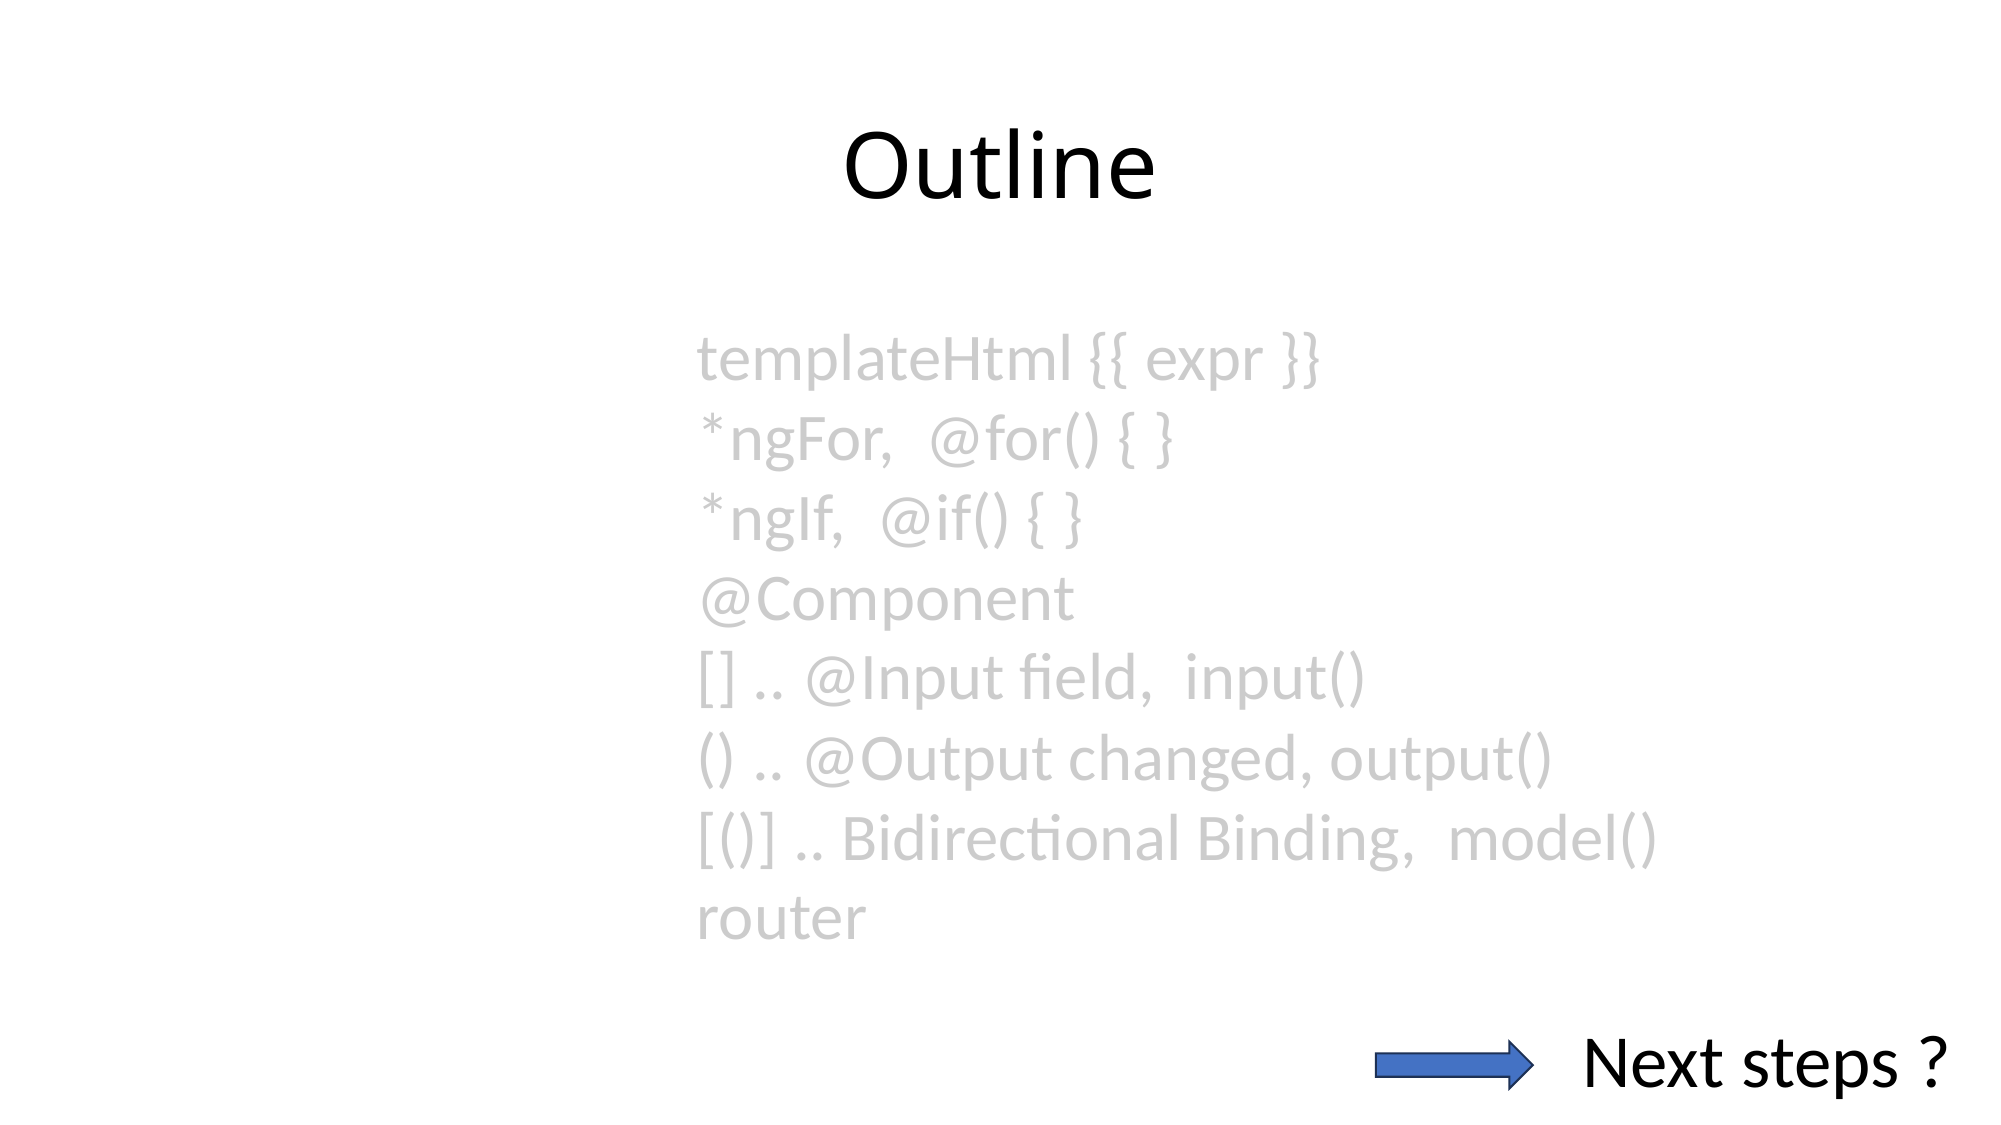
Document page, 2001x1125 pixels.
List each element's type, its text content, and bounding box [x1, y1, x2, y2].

text_box [603, 265, 1683, 981]
text_box Next steps ? [1567, 1004, 1967, 1110]
text_box [1374, 1039, 1535, 1091]
title Outline [137, 59, 1863, 278]
